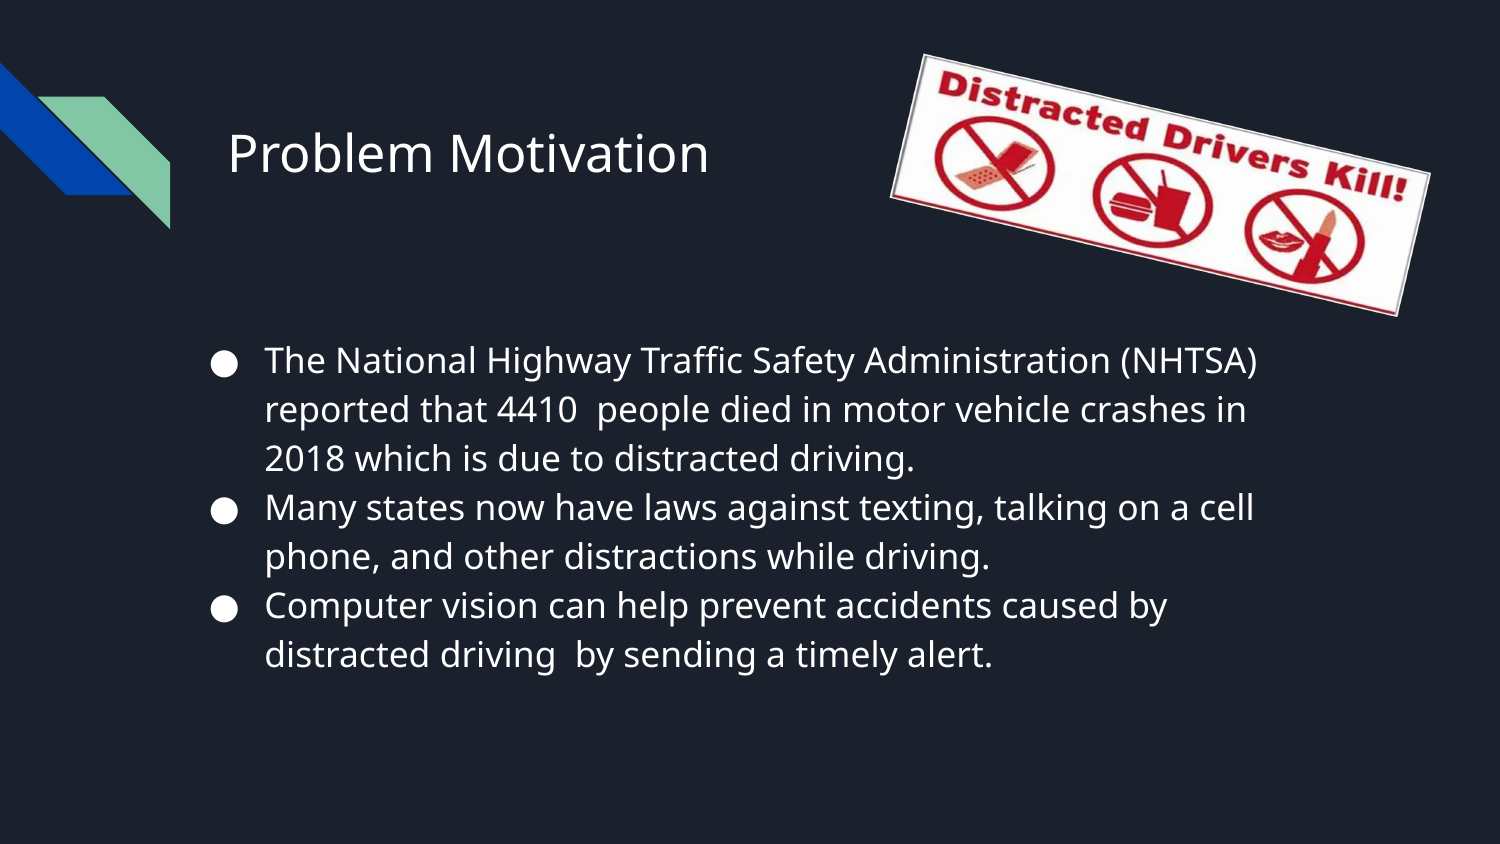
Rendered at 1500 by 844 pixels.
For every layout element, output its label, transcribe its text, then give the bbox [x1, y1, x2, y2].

title Problem Motivation [1147, 105, 1368, 109]
title Problem Motivation [212, 105, 911, 195]
picture [890, 54, 1430, 316]
list The National Highway Traffic Safety Administration (NHTSA) reported that 4410 people died in motor vehicle crashes in 2018 which is due to distracted driving. Many states now have laws against texting, talking on a cell phone, and other distractions while driving. Computer vision can help prevent accidents caused by distracted driving by sending a timely alert. [174, 317, 1344, 738]
